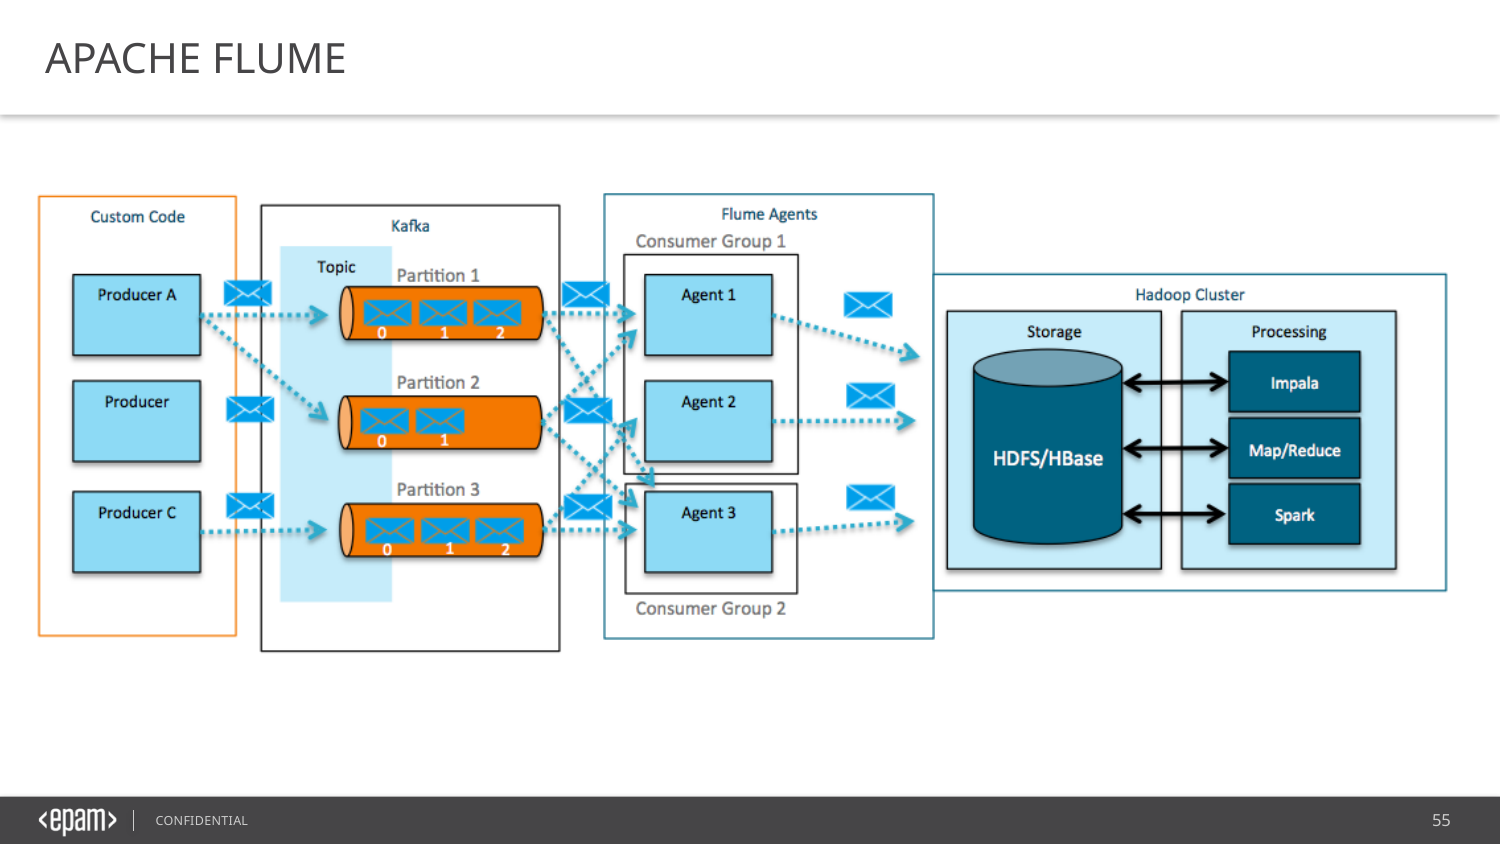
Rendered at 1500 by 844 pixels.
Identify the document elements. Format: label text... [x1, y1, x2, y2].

list Apache Flume [0, 0, 1500, 115]
picture [22, 170, 1478, 673]
picture [38, 808, 117, 837]
